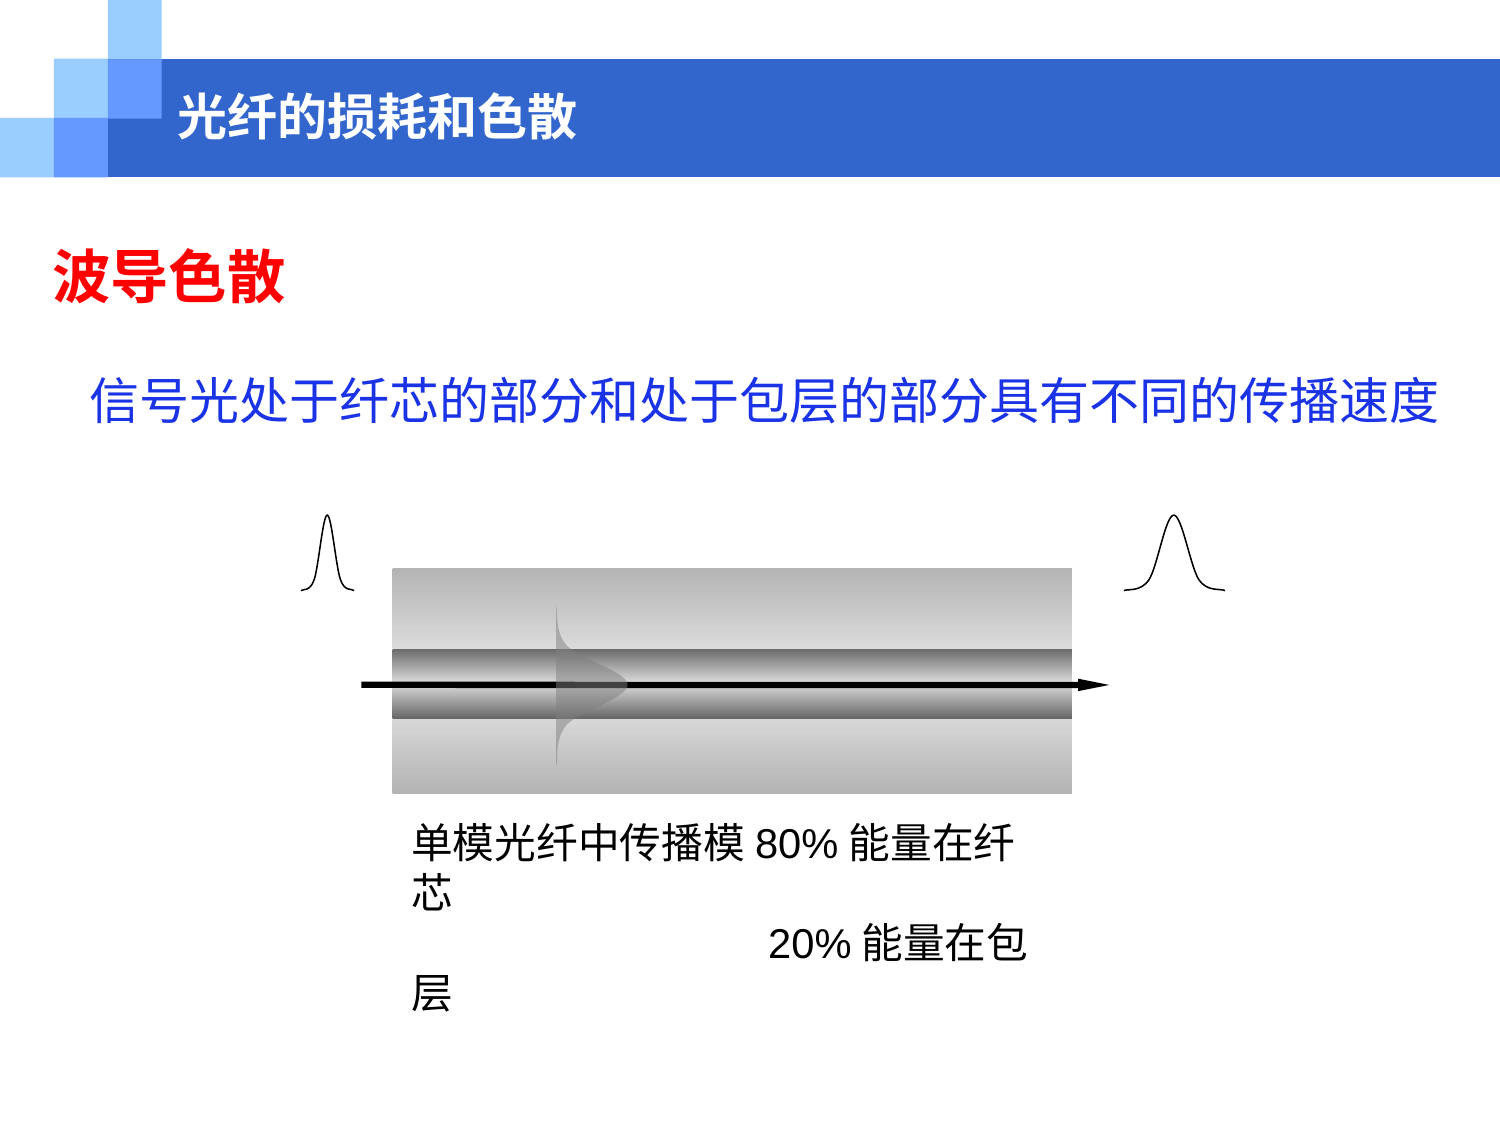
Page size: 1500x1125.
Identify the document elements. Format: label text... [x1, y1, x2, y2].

text_box [628, 680, 1110, 690]
text_box [573, 649, 1072, 684]
text_box [392, 685, 556, 719]
text_box [392, 568, 1072, 649]
text_box 信号光处于纤芯的部分和处于包层的部分具有不同的传播速度 [74, 362, 1461, 438]
text_box [301, 515, 355, 591]
text_box [392, 649, 556, 684]
text_box [392, 719, 1072, 794]
text_box 单模光纤中传播模80%能量在纤芯 20%能量在包层 [396, 809, 1067, 1025]
text_box [576, 685, 1072, 719]
text_box [1123, 515, 1225, 591]
title 波导色散 [37, 237, 1250, 318]
text_box 光纤的损耗和色散 [162, 74, 1375, 155]
text_box [556, 605, 628, 767]
